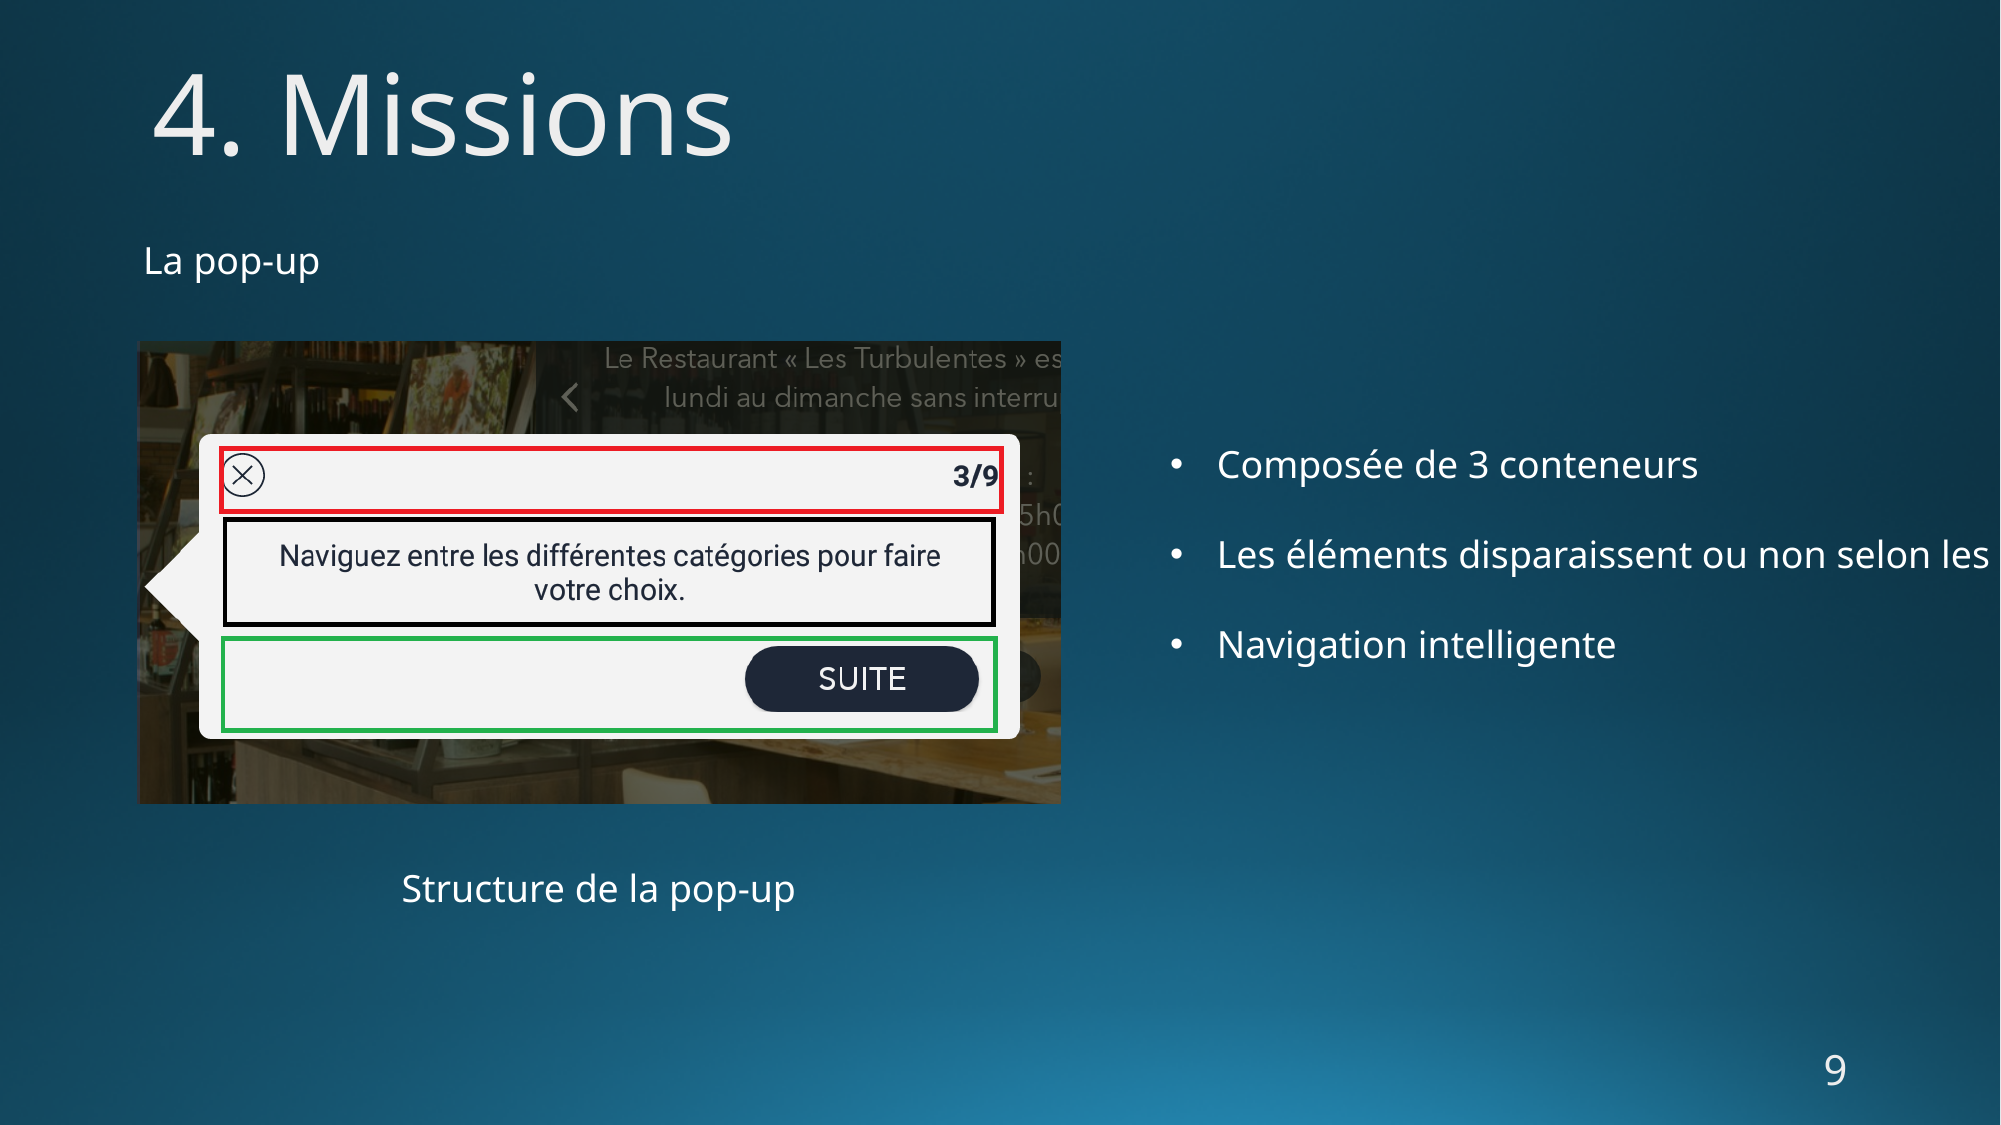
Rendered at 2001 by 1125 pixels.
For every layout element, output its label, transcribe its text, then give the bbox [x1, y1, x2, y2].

picture [0, 0, 2001, 1125]
text_box La pop-up [128, 229, 336, 290]
text_box Structure de la pop-up [242, 858, 956, 918]
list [137, 341, 1061, 804]
text_box 4. Missions [137, 31, 1863, 206]
slide_number 9 [1412, 1042, 1863, 1103]
text_box Composée de 3 conteneurs Les éléments disparaissent ou non selon les cas Navigation intelligente [1155, 433, 2000, 674]
